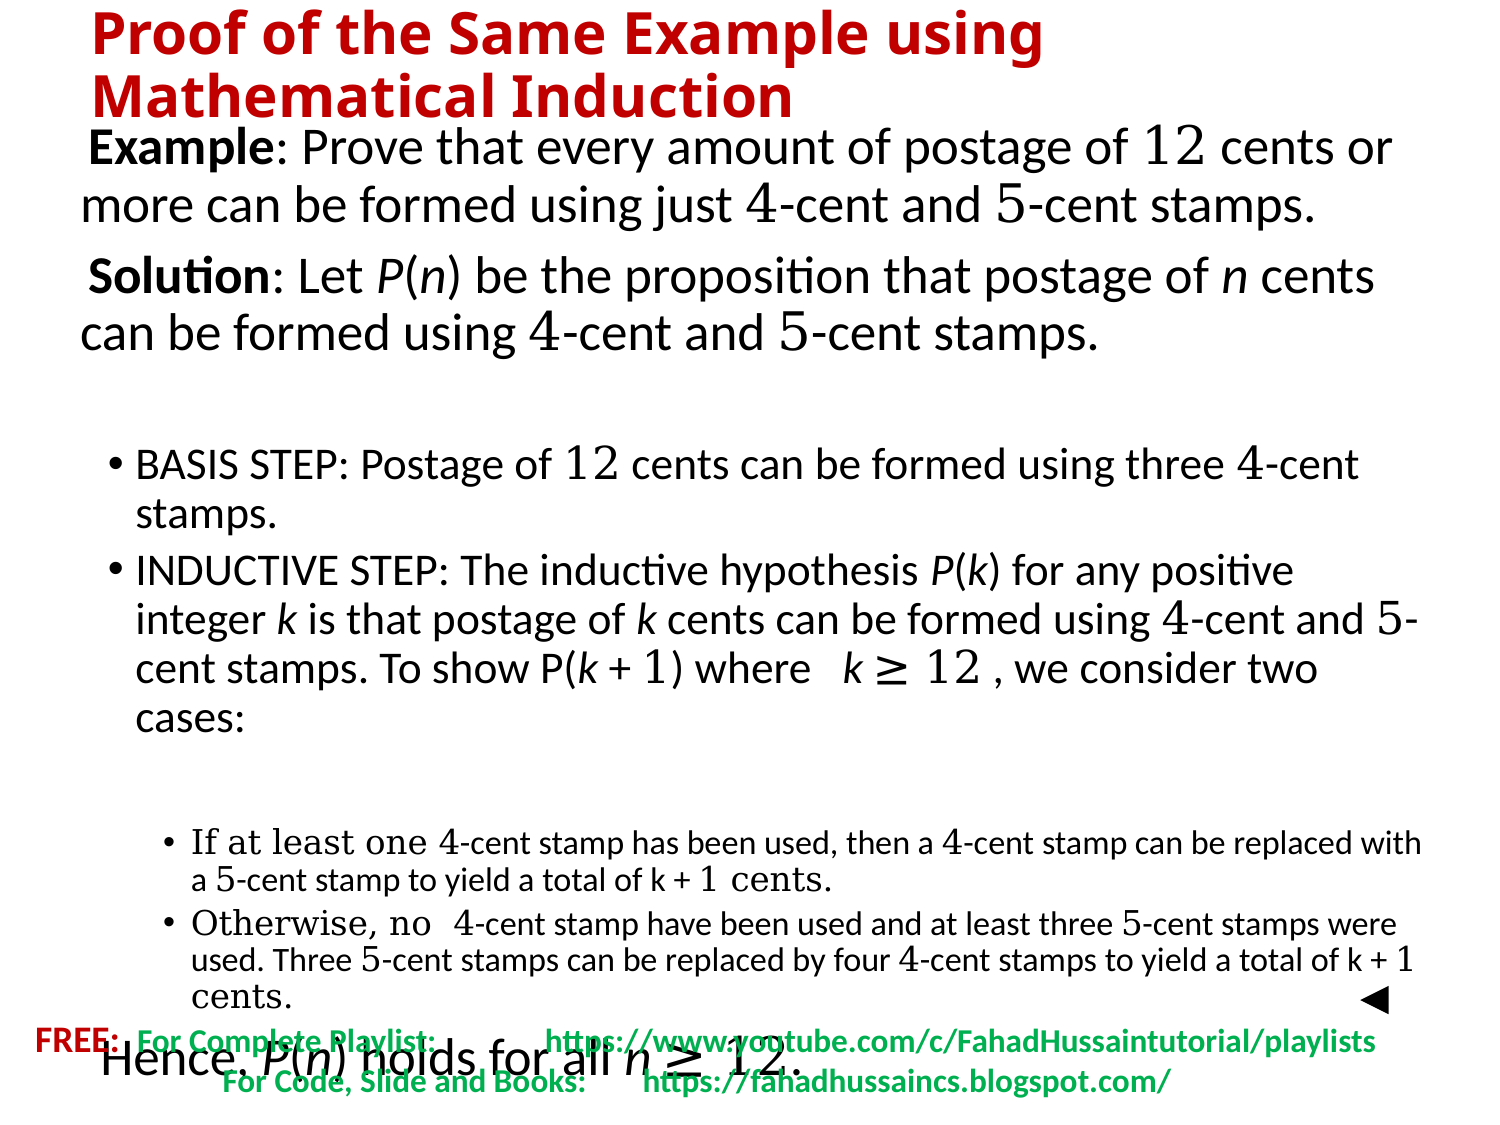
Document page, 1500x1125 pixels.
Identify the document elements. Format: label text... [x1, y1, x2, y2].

text_box [1360, 985, 1389, 1007]
text_box FREE: For Complete Playlist: https://www.youtube.com/c/FahadHussaintutorial/playlists For Code, Slide and Books: https://fahadhussaincs.blogspot.com/ [20, 1007, 1480, 1107]
title Proof of the Same Example using Mathematical Induction [75, 21, 1447, 111]
list Example: Prove that every amount of postage of 12 cents or more can be formed using just 4-cent and 5-cent stamps. Solution: Let P(n) be the proposition that postage of n cents can be formed using 4-cent and 5-cent stamps. BASIS STEP: Postage of 12 cents can be formed using three 4-cent stamps. INDUCTIVE STEP: The inductive hypothesis P(k) for any positive integer k is that postage of k cents can be formed using 4-cent and 5-cent stamps. To show P(k + 1) where k ≥ 12 , we consider two cases: If at least one 4-cent stamp has been used, then a 4-cent stamp can be replaced with a 5-cent stamp to yield a total of k + 1 cents. Otherwise, no 4-cent stamp have been used and at least three 5-cent stamps were used. Three 5-cent stamps can be replaced by four 4-cent stamps to yield a total of k + 1 cents. Hence, P(n) holds for all n ≥ 12. [37, 111, 1447, 1007]
